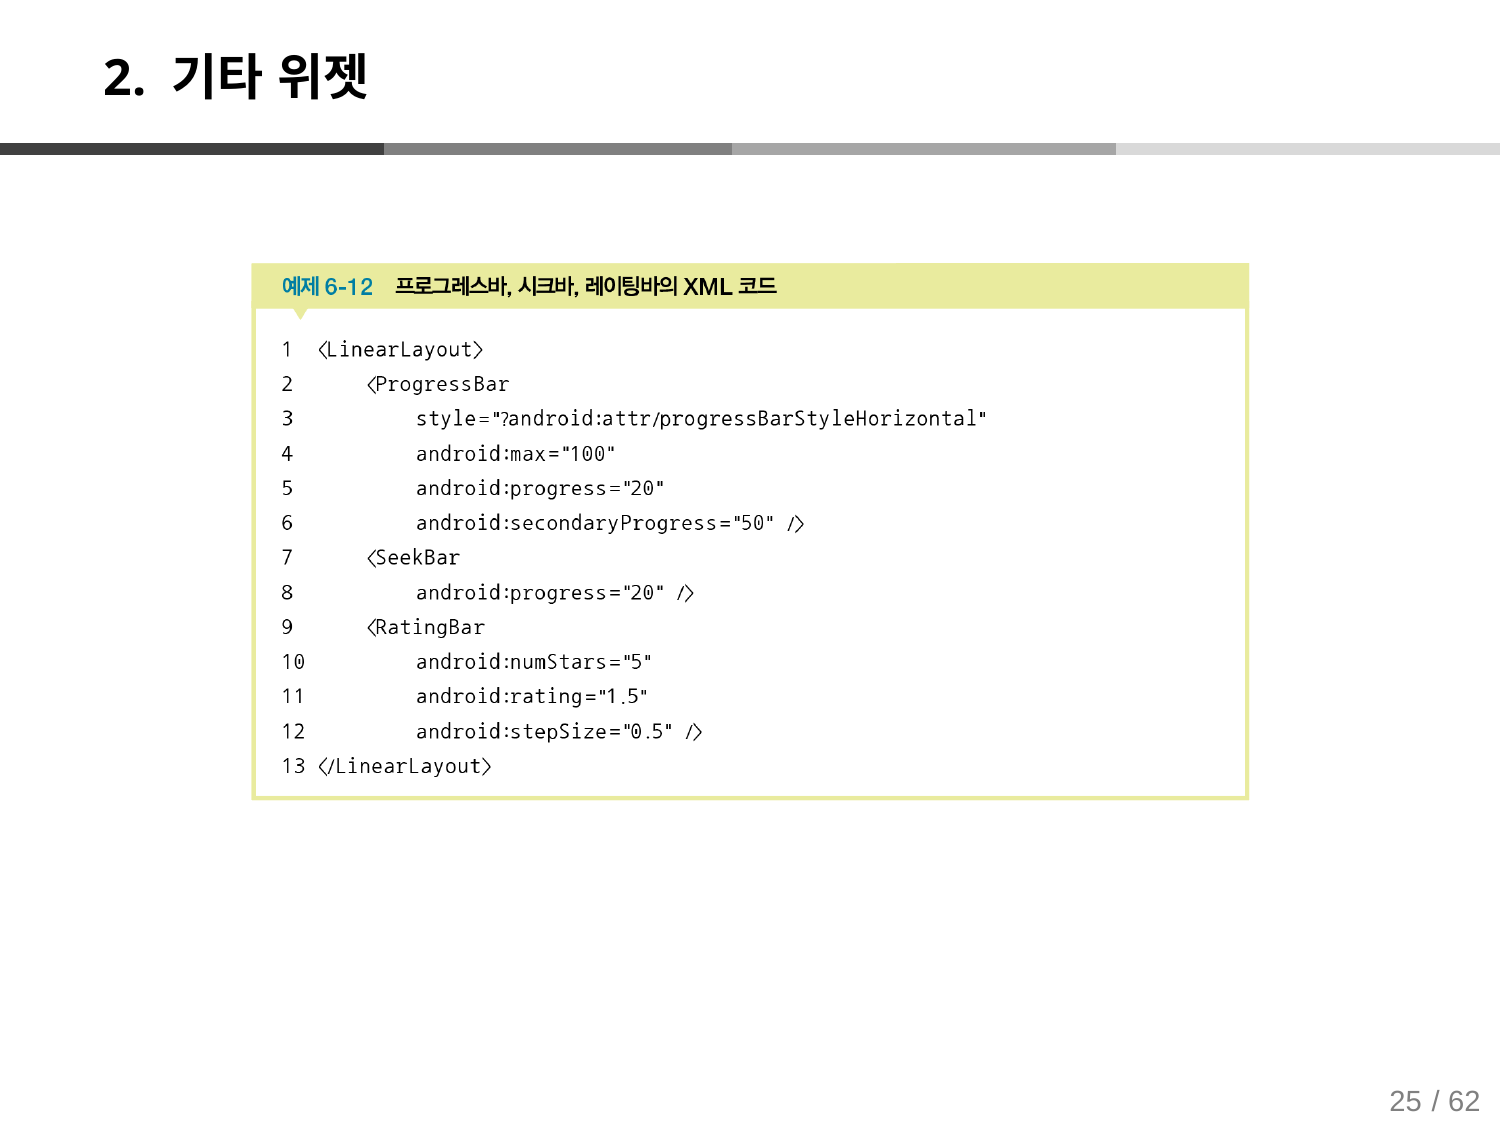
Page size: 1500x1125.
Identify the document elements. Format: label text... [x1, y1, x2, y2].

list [243, 253, 1257, 806]
title 2. 기타 위젯 [88, 30, 1211, 121]
